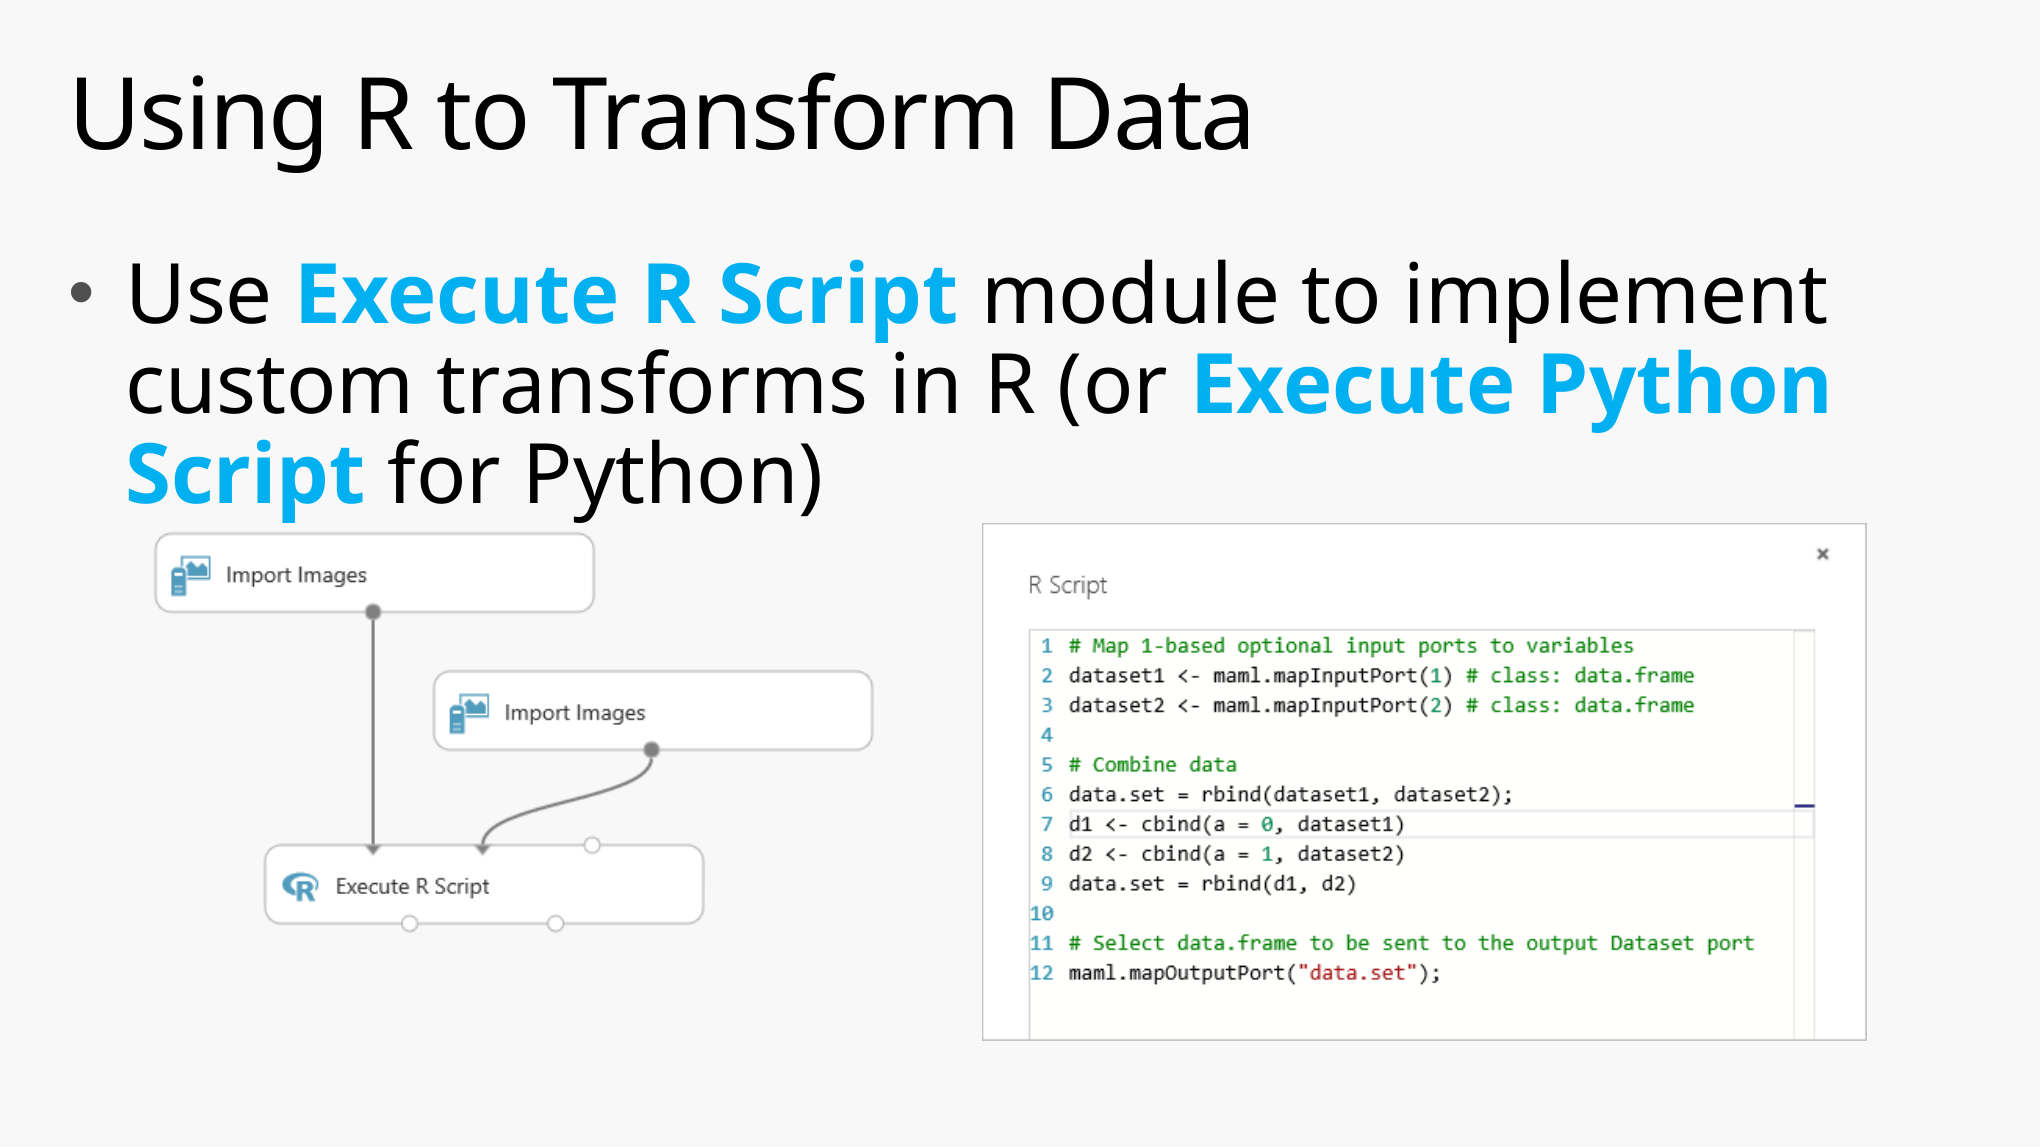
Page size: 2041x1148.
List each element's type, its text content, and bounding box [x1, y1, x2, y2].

title Using R to Transform Data [45, 48, 1996, 199]
picture [982, 523, 1868, 1042]
picture [144, 523, 885, 942]
list Use Execute R Script module to implement custom transforms in R (or Execute Python Script for Python) [45, 236, 1996, 449]
